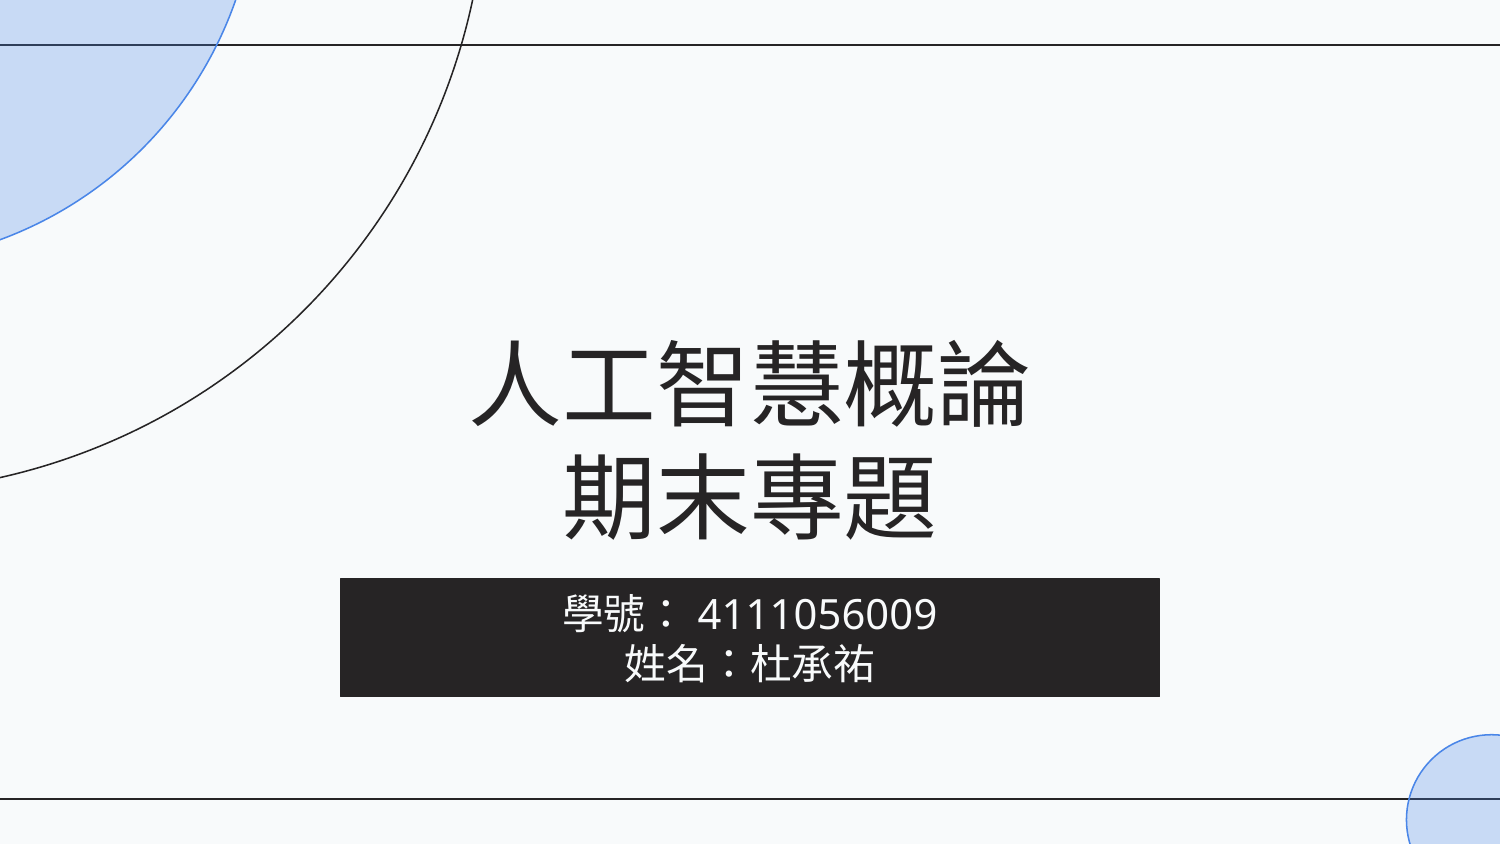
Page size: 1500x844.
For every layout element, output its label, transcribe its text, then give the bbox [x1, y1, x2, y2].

title 人工智慧概論 期末專題 [419, 189, 1081, 566]
subtitle 學號：4111056009 姓名：杜承祐 [340, 578, 1160, 697]
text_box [0, 0, 487, 493]
